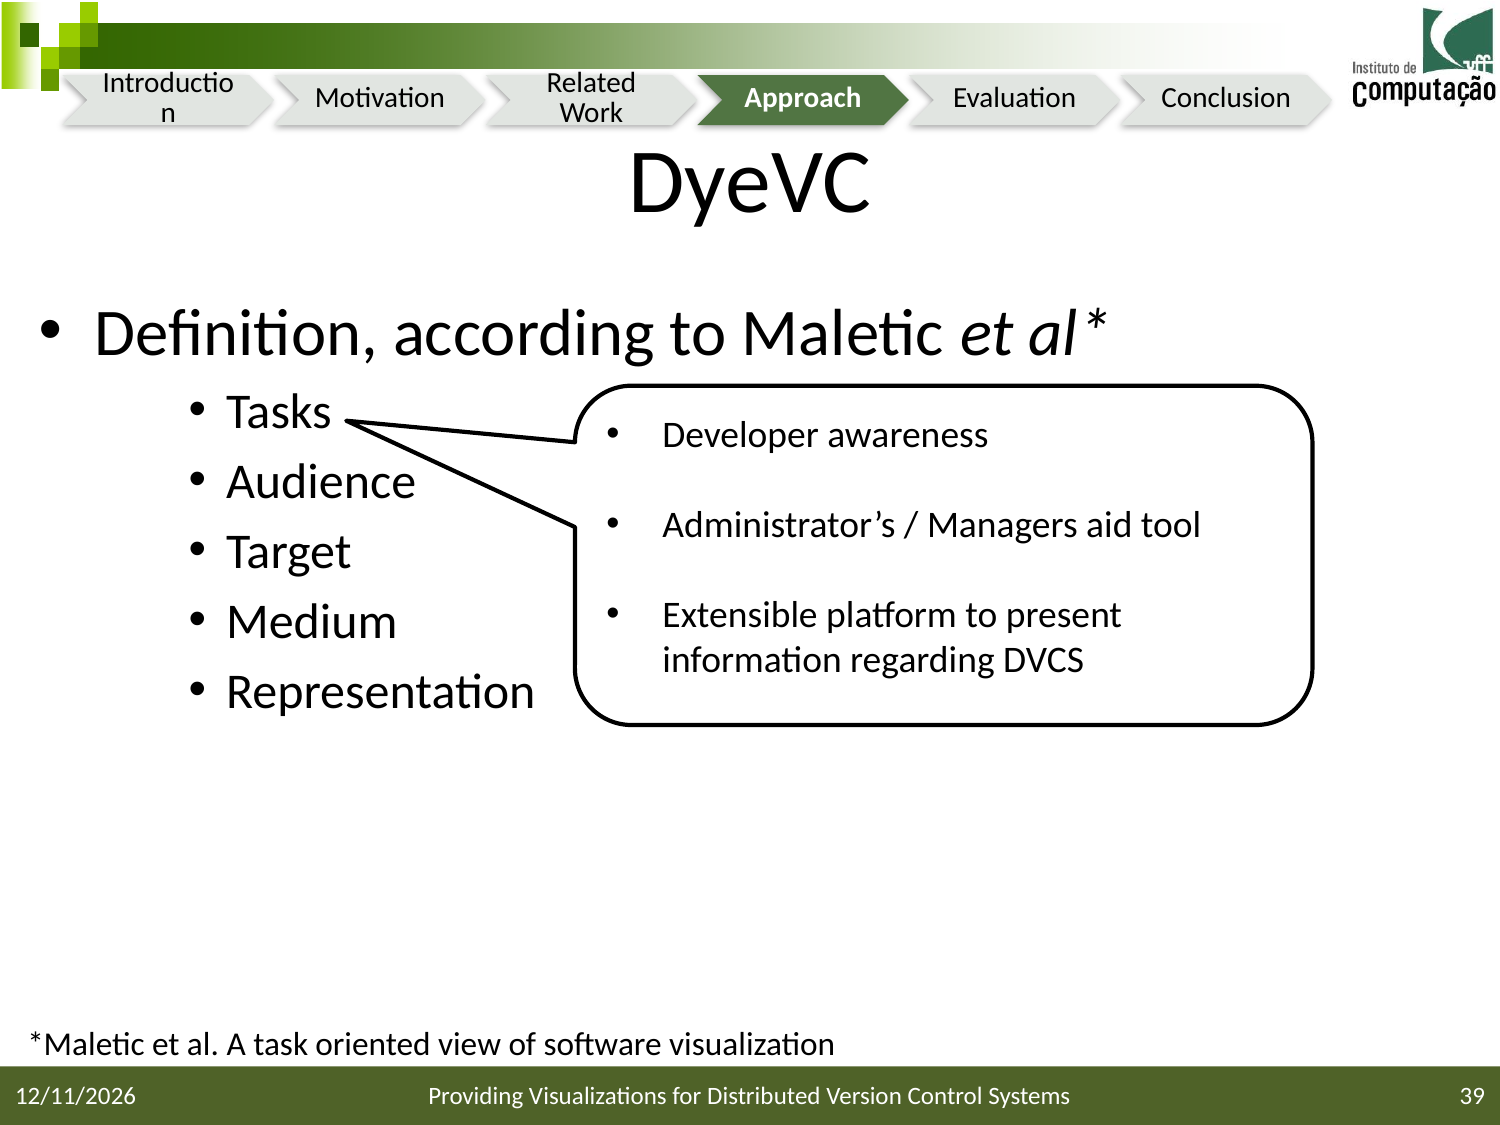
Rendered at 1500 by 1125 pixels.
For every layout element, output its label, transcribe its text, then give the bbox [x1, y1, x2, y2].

text_box *Maletic et al. A task oriented view of software visualization [12, 1015, 894, 1070]
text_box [62, 74, 1333, 126]
text_box Developer awareness Administrator’s / Managers aid tool Extensible platform to present information regarding DVCS [344, 383, 1315, 728]
footer Providing Visualizations for Distributed Version Control Systems [362, 1065, 1138, 1125]
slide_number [0, 1065, 350, 1125]
slide_number 39 [1149, 1065, 1500, 1125]
list Definition, according to Maletic et al* Tasks Audience Target Medium Representation [23, 281, 1477, 1055]
title DyeVC [23, 82, 1477, 270]
